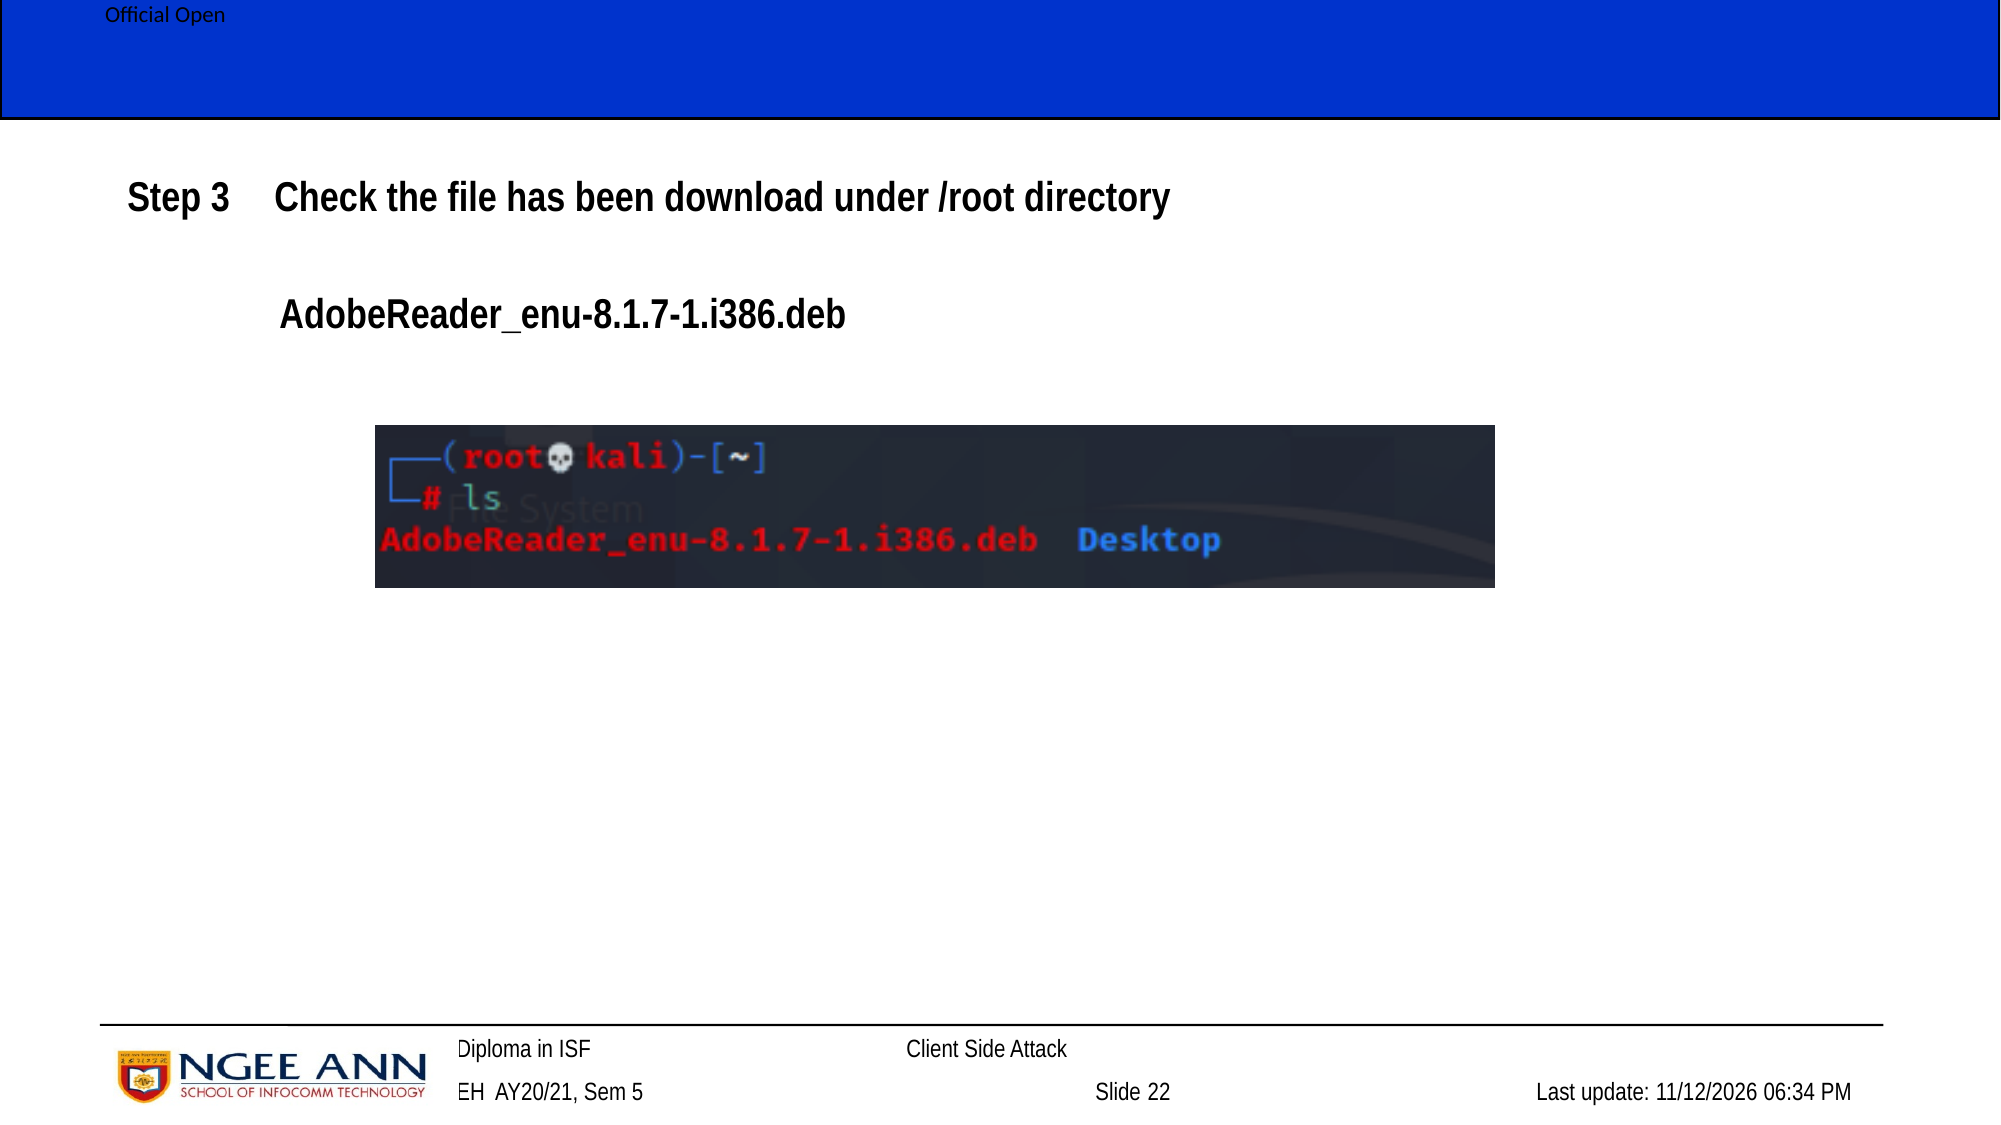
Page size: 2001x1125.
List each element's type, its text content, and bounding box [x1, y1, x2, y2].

text_box Step 3 Check the file has been download under /root directory AdobeReader_enu-8.1.7-1.i386.deb [112, 162, 1813, 1013]
picture [374, 425, 1495, 588]
picture [83, 1028, 459, 1125]
